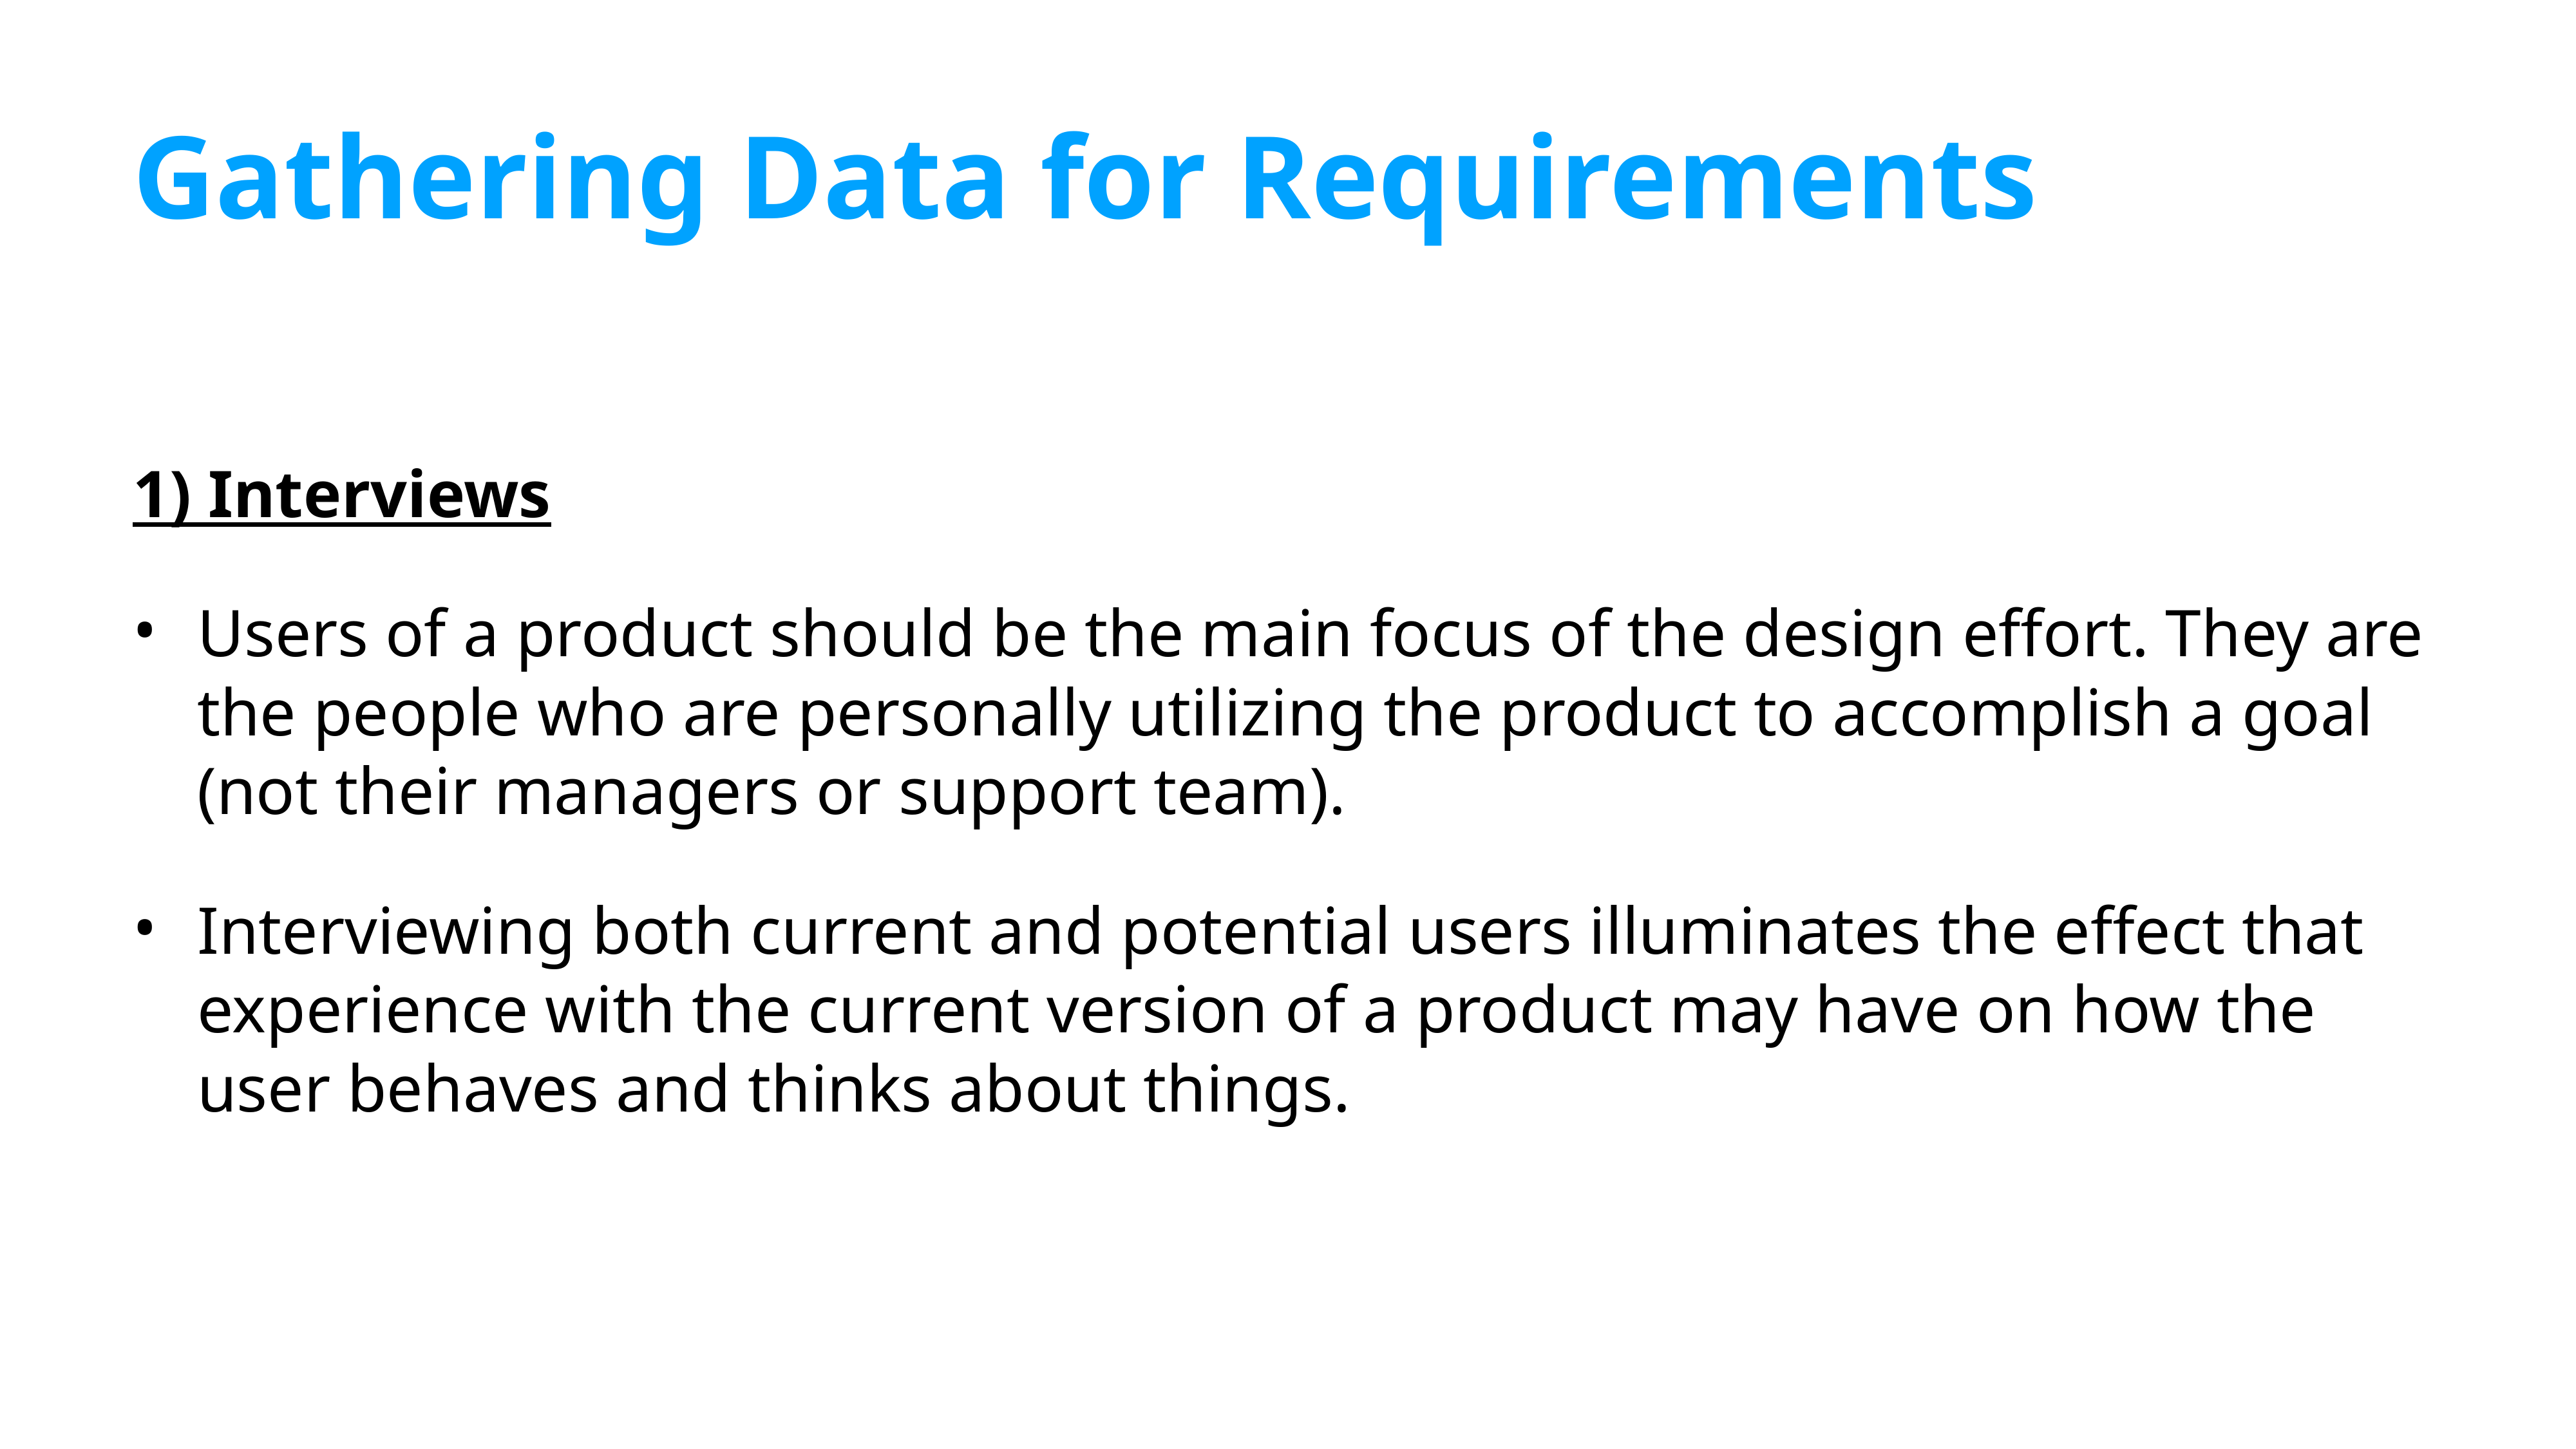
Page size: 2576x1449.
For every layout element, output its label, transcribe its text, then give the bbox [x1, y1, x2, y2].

list 1) Interviews Users of a product should be the main focus of the design effort. They are the people who are personally utilizing the product to accomplish a goal (not their managers or support team). Interviewing both current and potential users illuminates the effect that experience with the current version of a product may have on how the user behaves and thinks about things. [127, 448, 2449, 1321]
title Gathering Data for Requirements [127, 114, 2449, 266]
